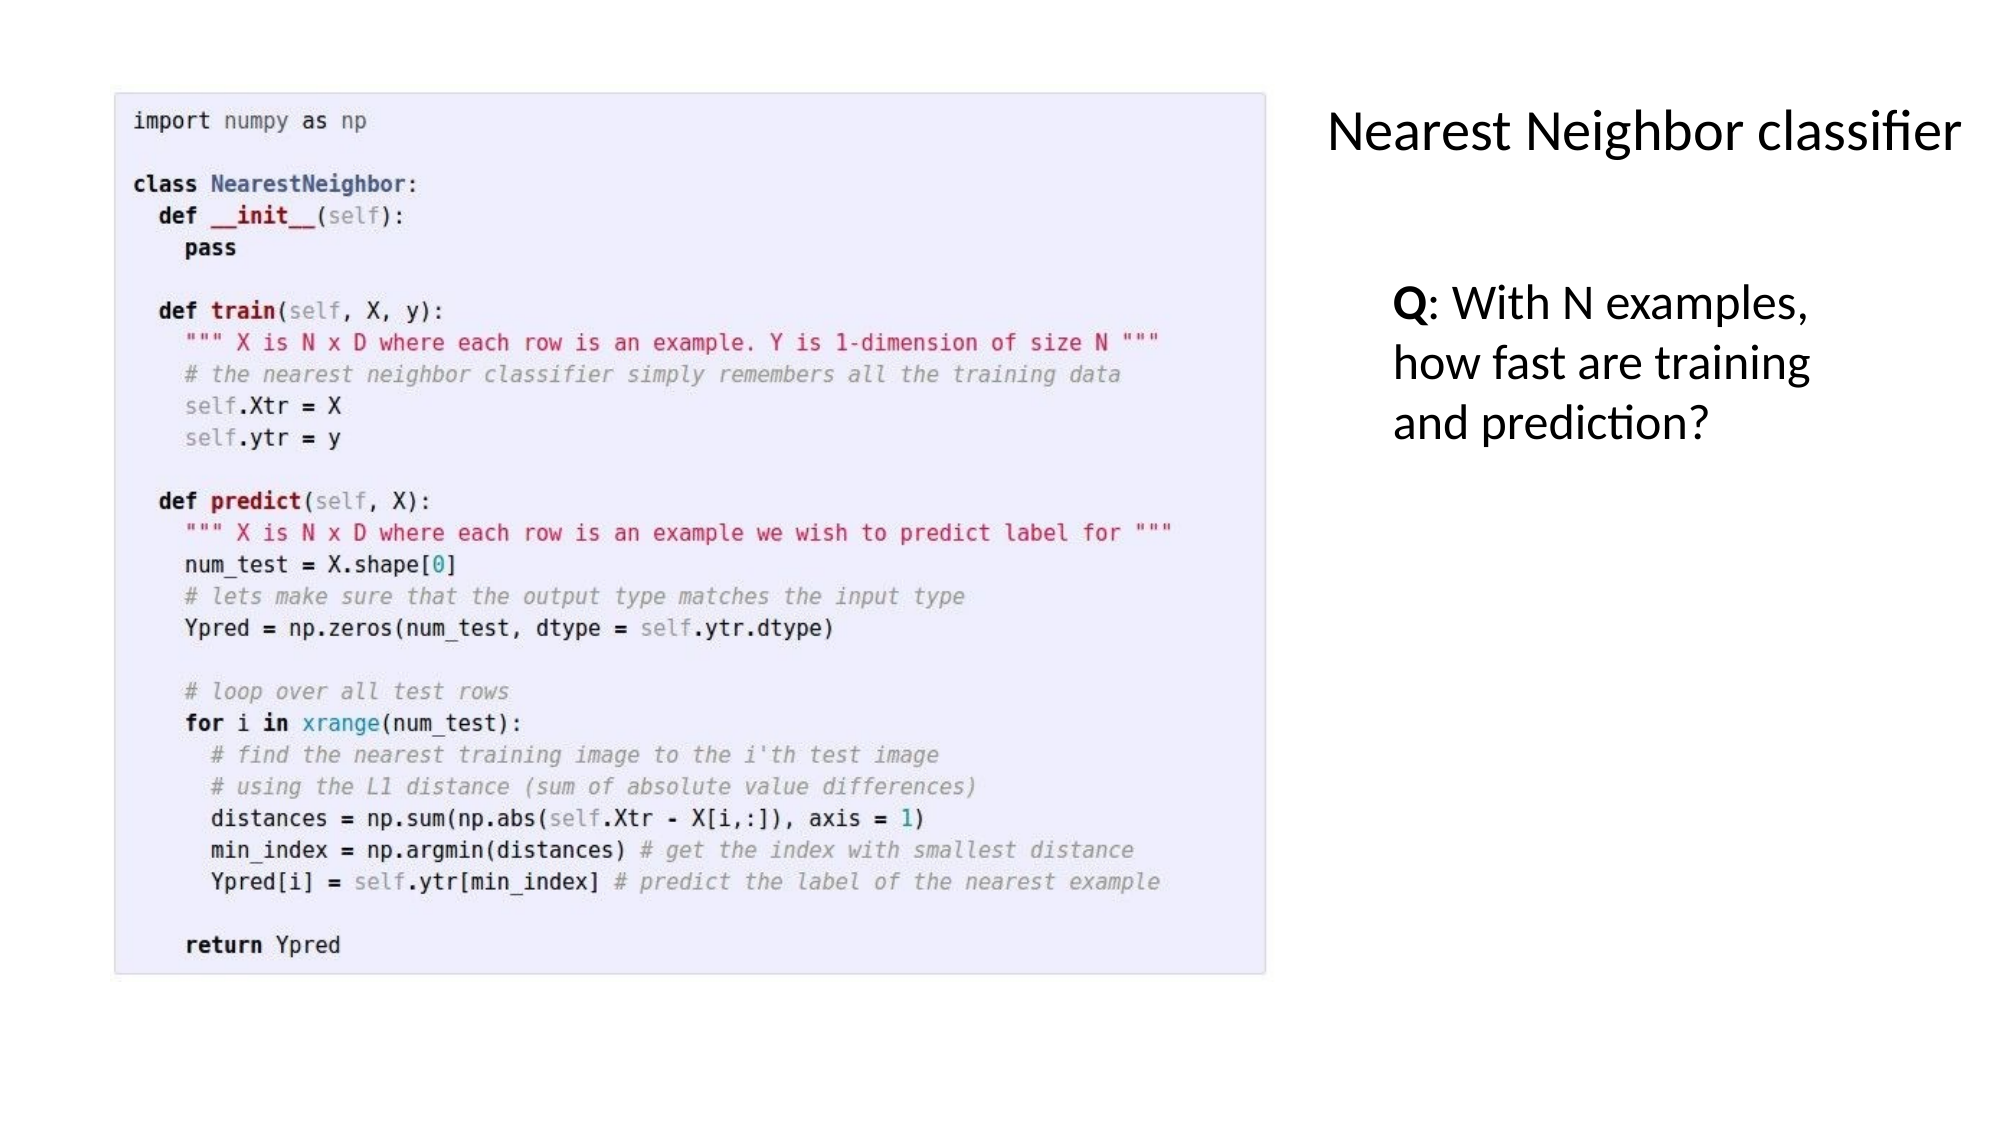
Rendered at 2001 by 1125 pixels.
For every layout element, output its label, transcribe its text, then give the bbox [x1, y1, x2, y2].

picture [110, 84, 1275, 982]
text_box Nearest Neighbor classifier [1312, 84, 1978, 170]
text_box Q: With N examples, how fast are training and prediction? [1378, 261, 1933, 457]
